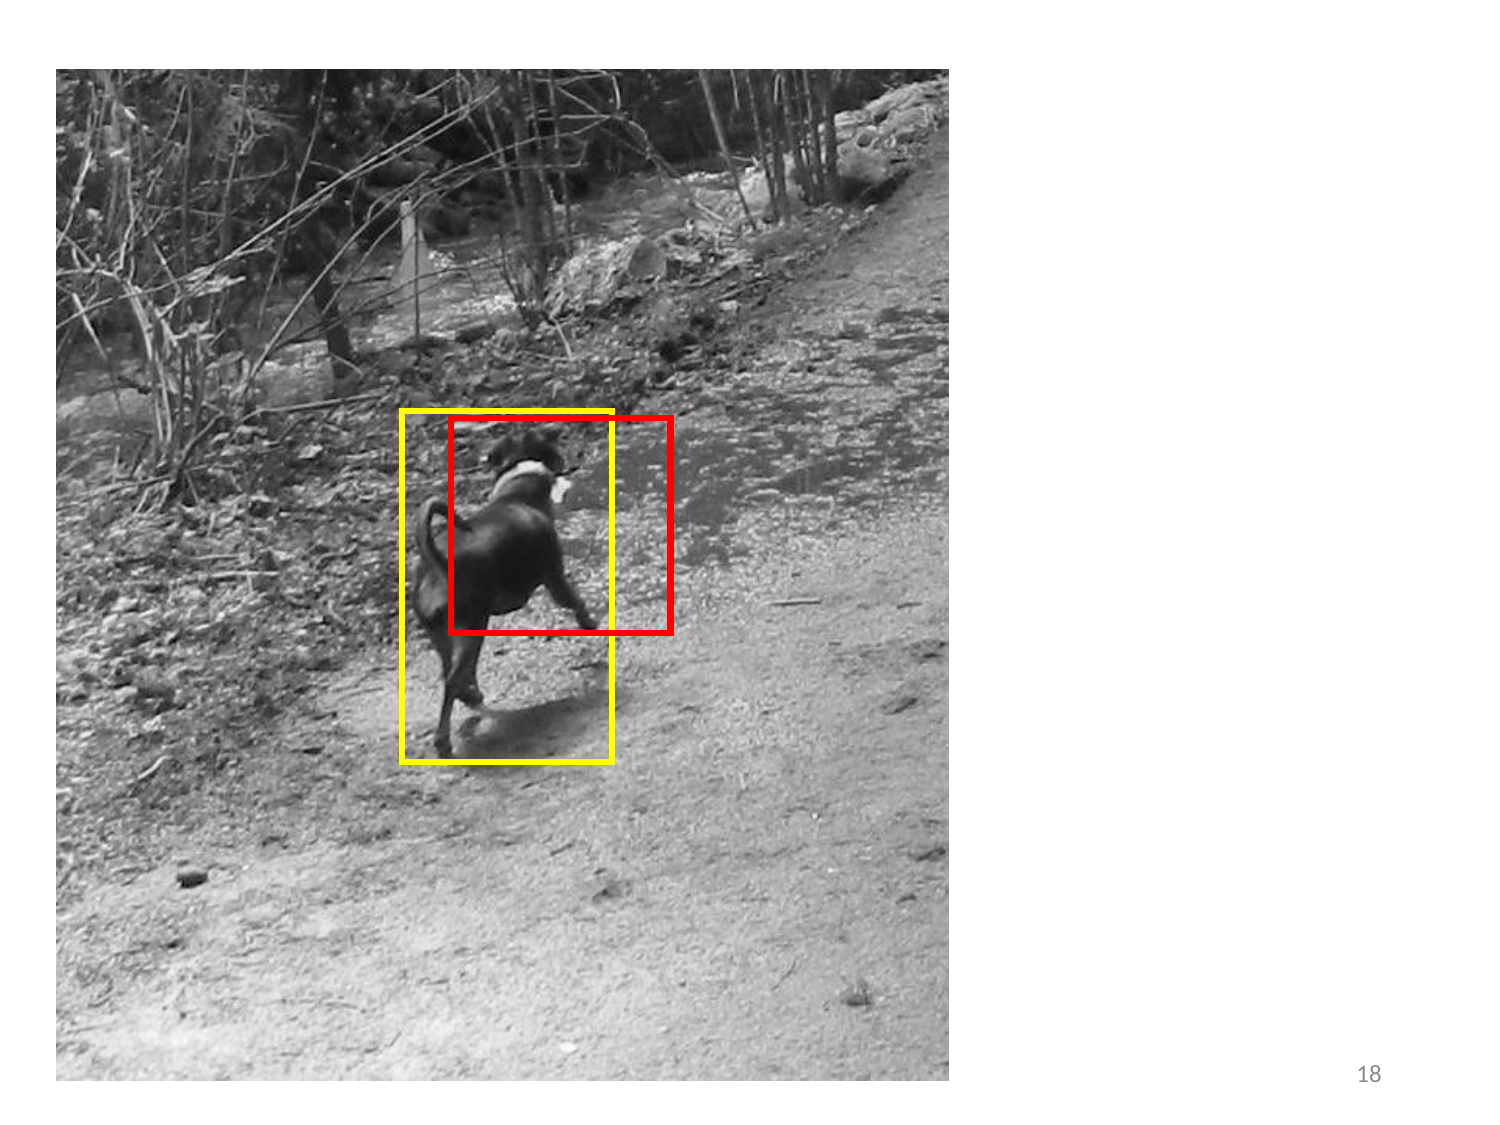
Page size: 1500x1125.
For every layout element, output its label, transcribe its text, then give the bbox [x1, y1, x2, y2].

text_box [56, 69, 949, 1081]
slide_number 18 [1059, 1042, 1397, 1103]
